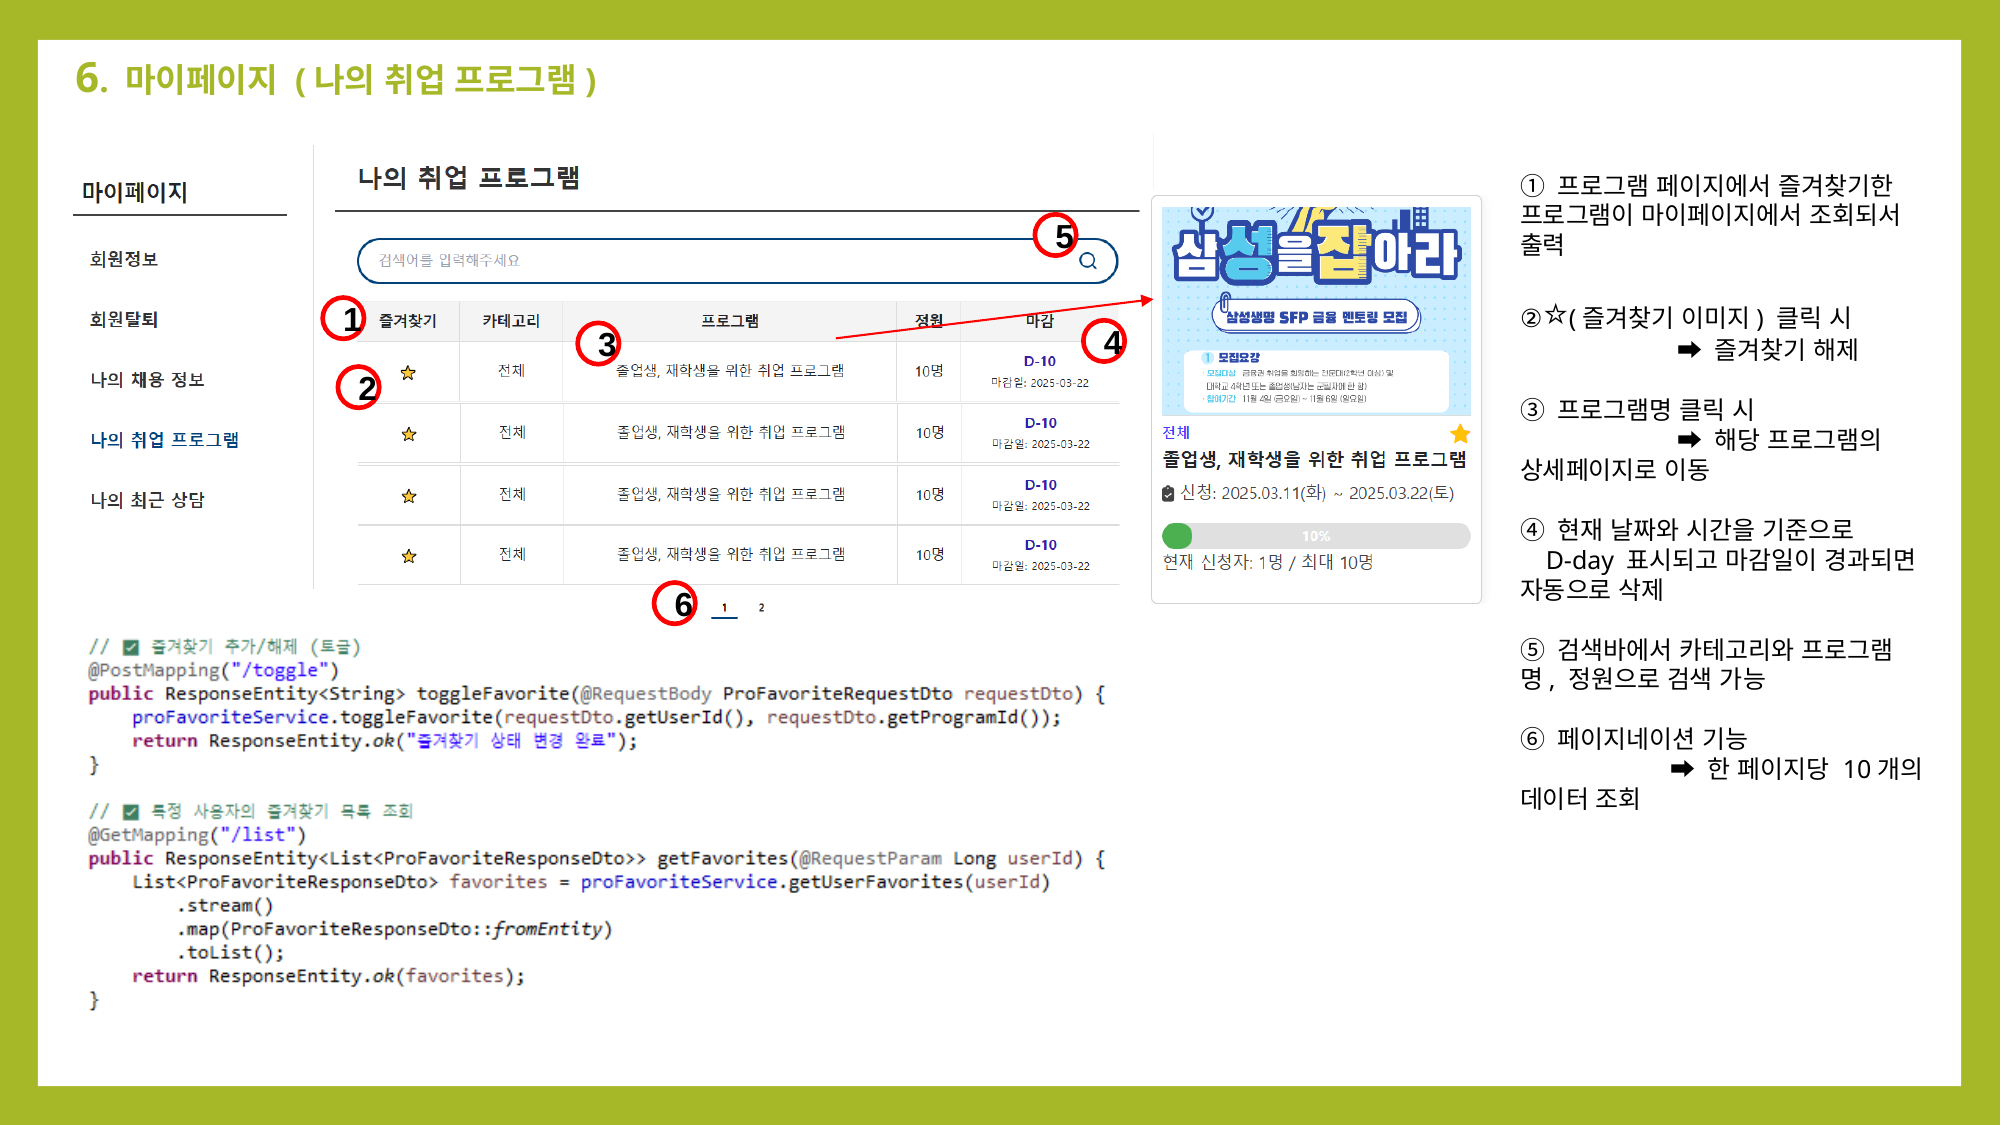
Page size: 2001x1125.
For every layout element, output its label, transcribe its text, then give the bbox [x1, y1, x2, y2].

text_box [835, 298, 1154, 339]
picture [38, 132, 1493, 618]
title 6. 마이페이지 (나의 취업 프로그램) [38, 39, 1960, 119]
text_box ① 프로그램 페이지에서 즐겨찾기한 프로그램이 마이페이지에서 조회되서 출력 ②⭐(즐겨찾기 이미지) 클릭 시 ➡ 즐겨찾기 해제 ③ 프로그램명 클릭 시 ➡ 해당 프로그램의 상세페이지로 이동 ④ 현재 날짜와 시간을 기준으로 D-day 표시되고 마감일이 경과되면 자동으로 삭제 ⑤ 검색바에서 카테고리와 프로그램명, 정원으로 검색 가능 ⑥ 페이지네이션 기능 ➡ 한 페이지당 10개의 데이터 조회 [1505, 162, 1944, 822]
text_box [347, 402, 1135, 632]
picture [83, 631, 1126, 1020]
